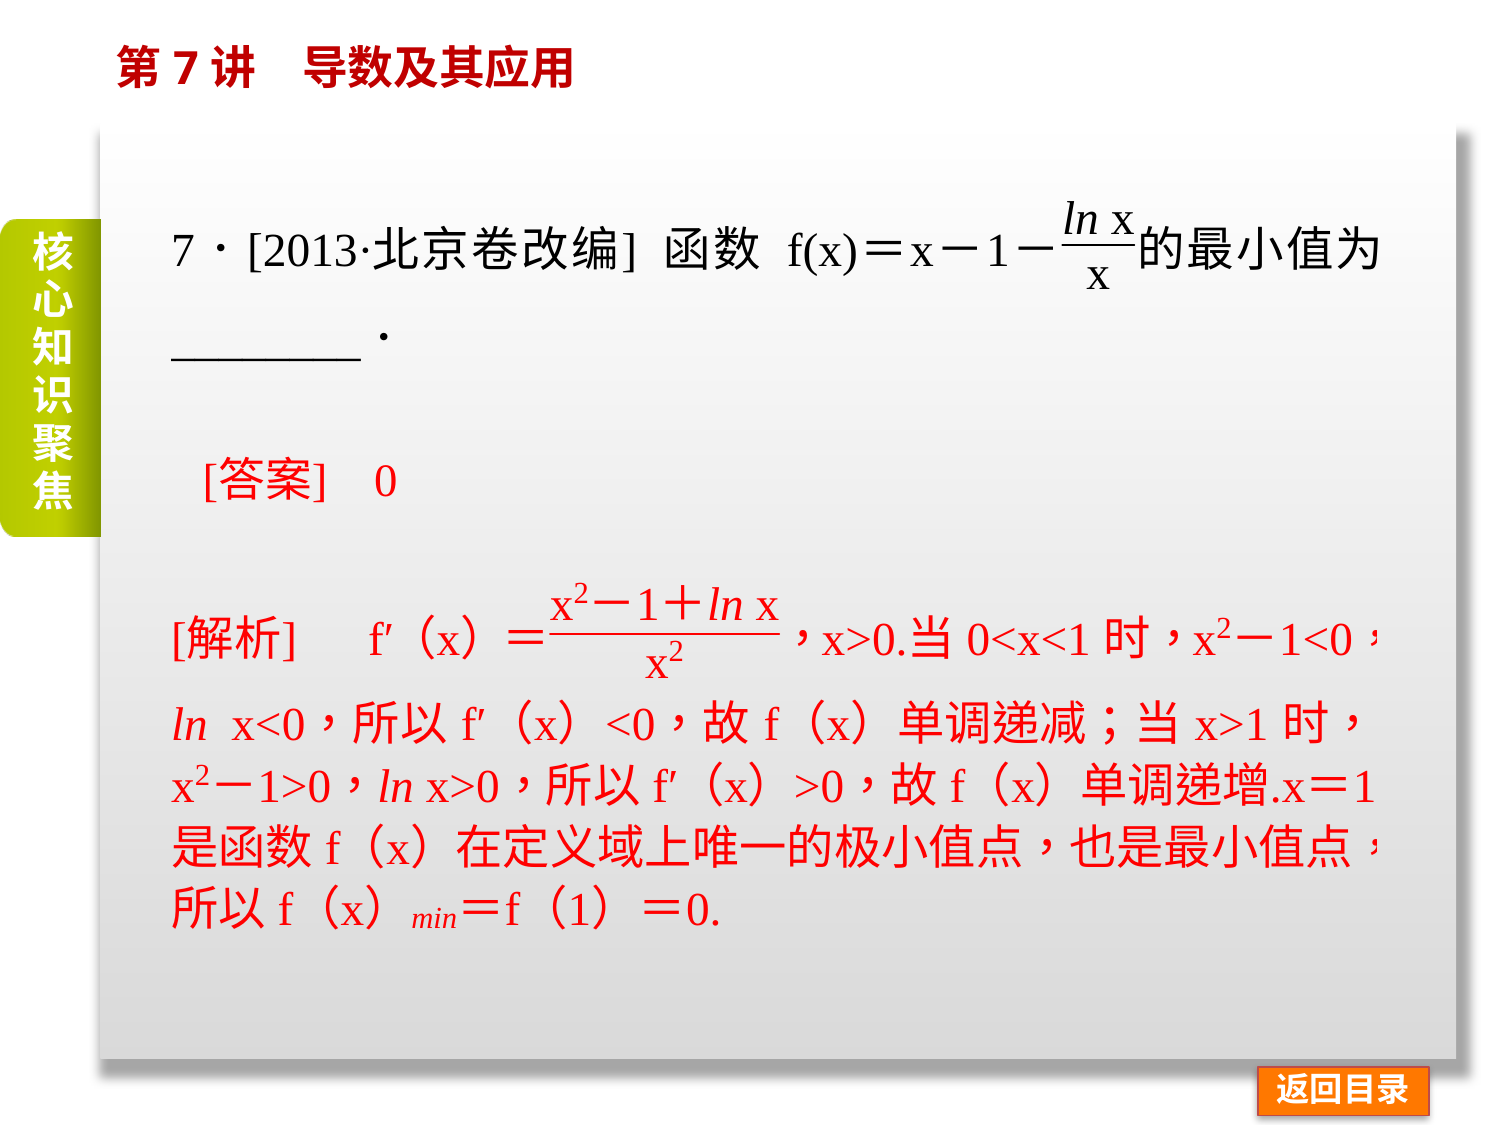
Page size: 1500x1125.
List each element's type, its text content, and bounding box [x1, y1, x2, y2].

picture [0, 219, 101, 537]
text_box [170, 569, 1377, 1125]
title 第7讲 导数及其应用 [100, 27, 1199, 106]
text_box 返回目录 [1381, 1066, 1430, 1116]
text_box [170, 184, 1384, 723]
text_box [155, 449, 912, 572]
